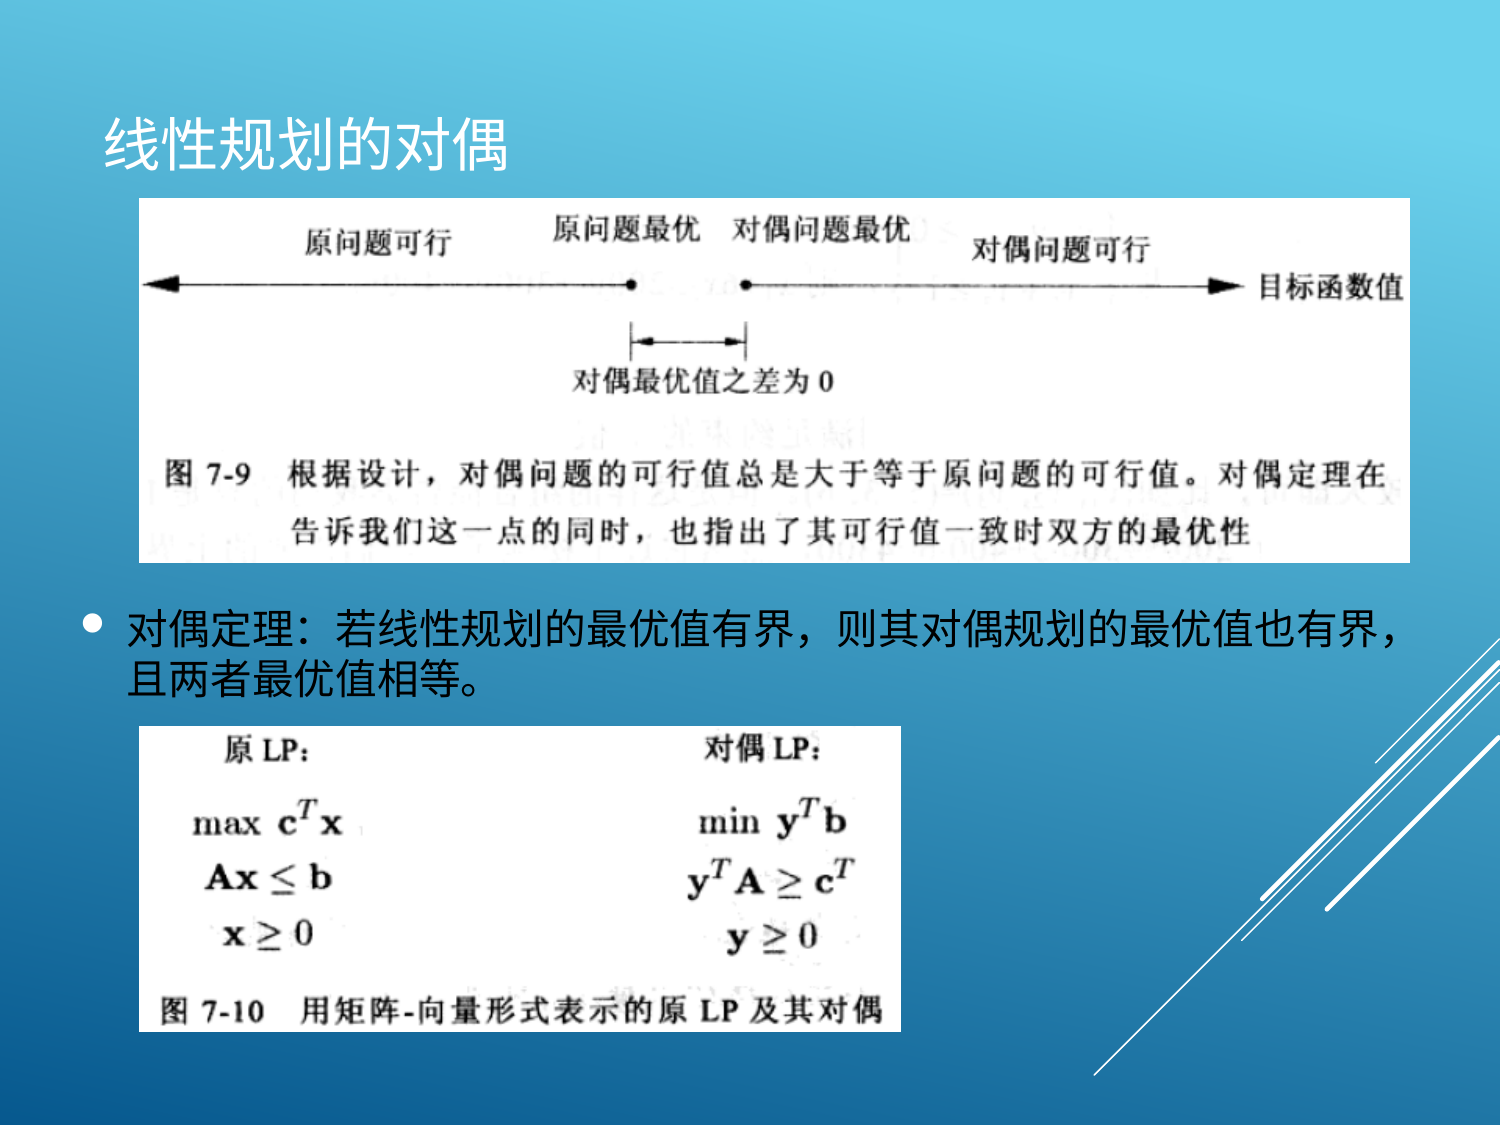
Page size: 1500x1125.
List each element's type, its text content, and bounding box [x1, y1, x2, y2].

list 对偶定理：若线性规划的最优值有界，则其对偶规划的最优值也有界，且两者最优值相等。 [64, 194, 1440, 1052]
picture [138, 198, 1410, 563]
title 线性规划的对偶 [87, 87, 1413, 194]
picture [138, 726, 901, 1032]
